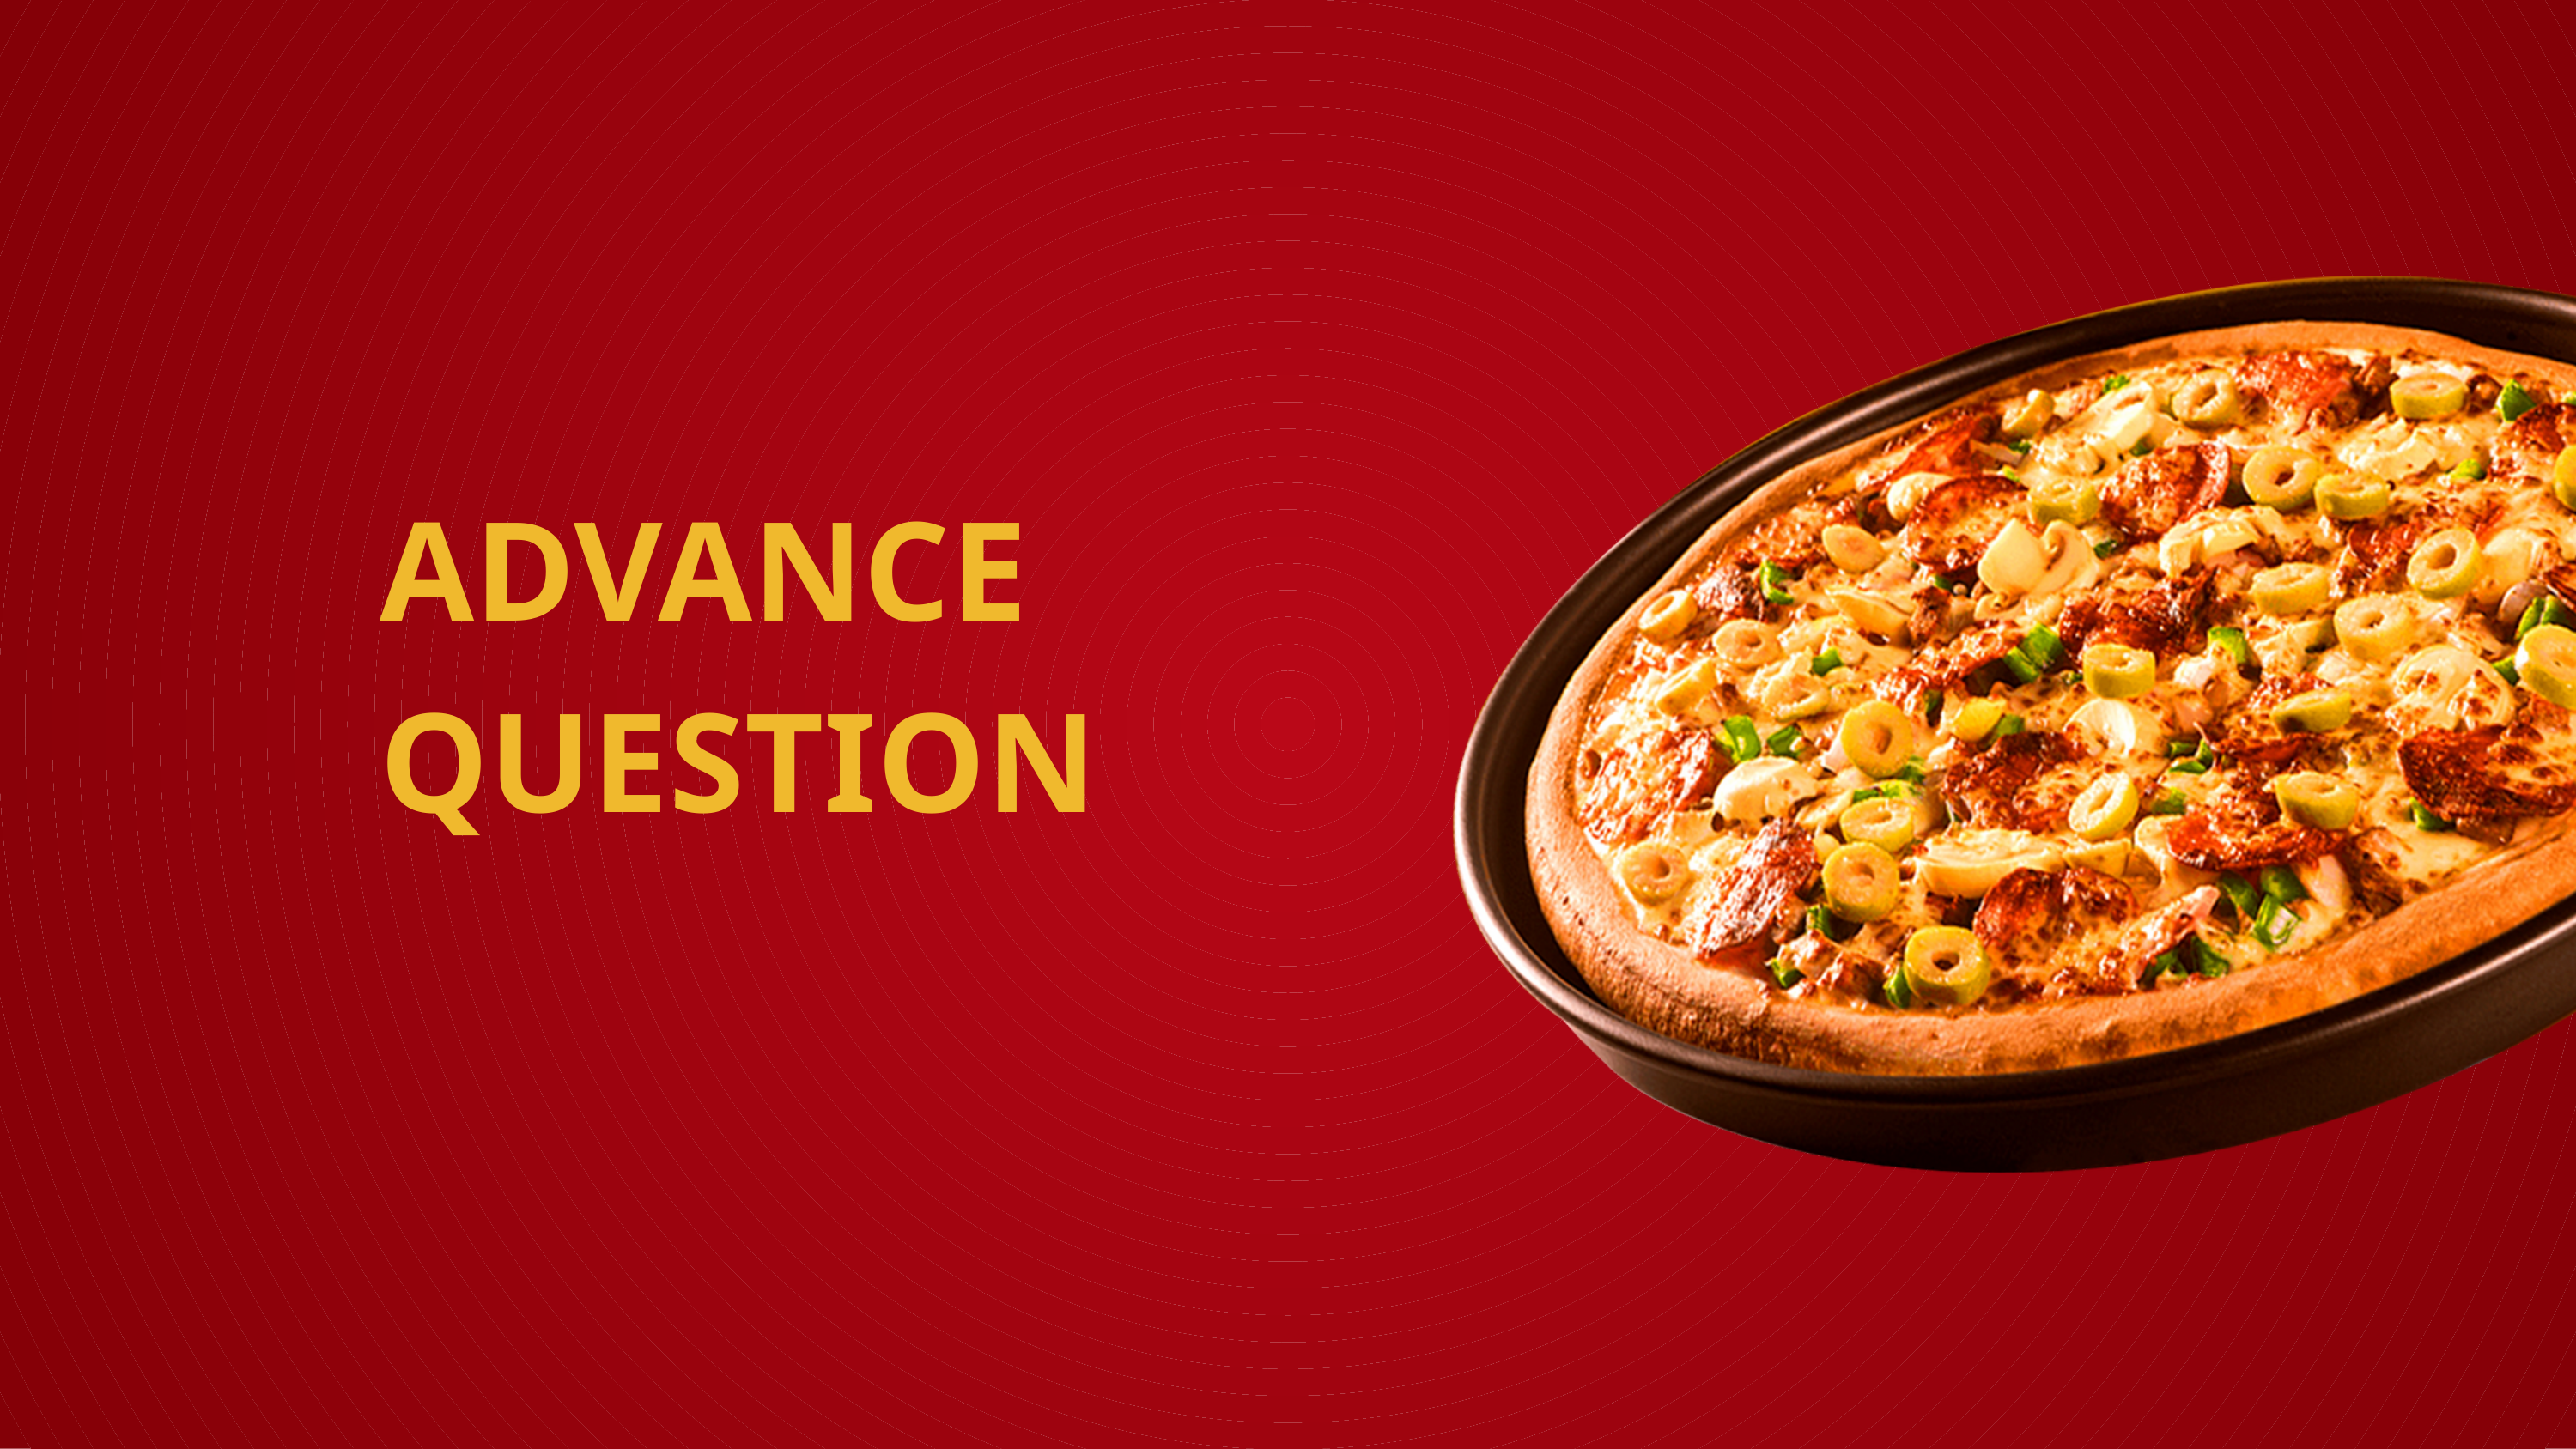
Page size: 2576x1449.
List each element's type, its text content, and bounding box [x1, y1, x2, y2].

text_box [1452, 276, 2576, 1173]
text_box ADVANCE QUESTION [380, 456, 1519, 840]
